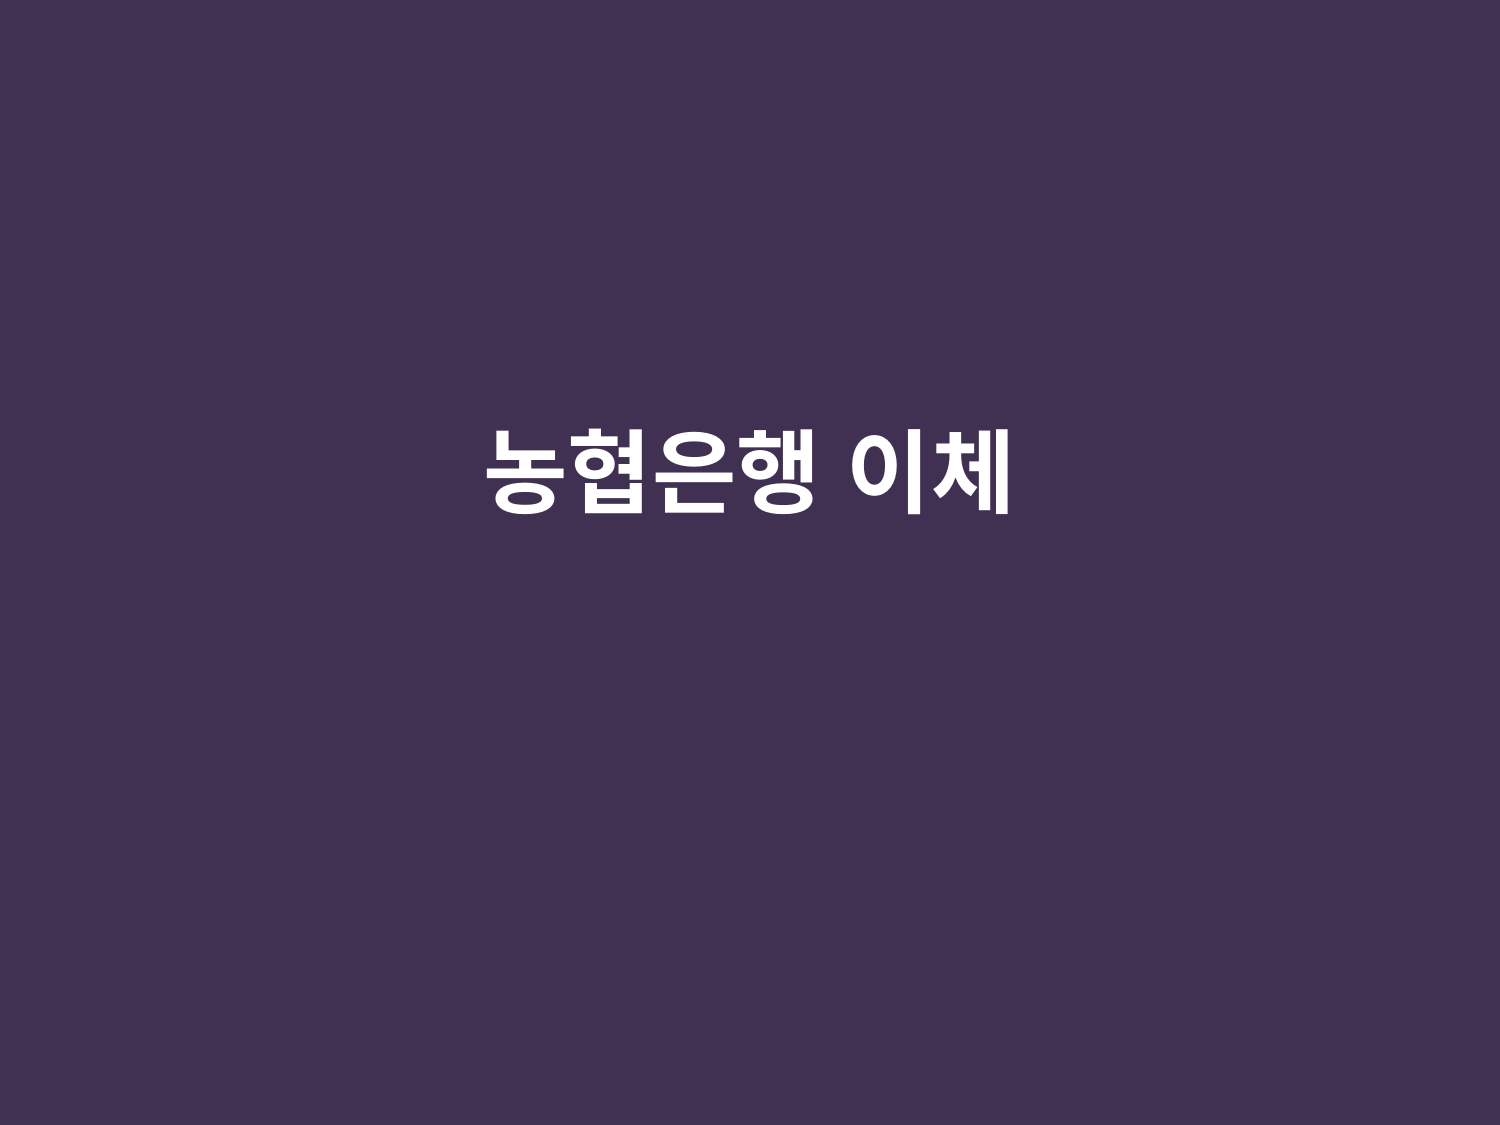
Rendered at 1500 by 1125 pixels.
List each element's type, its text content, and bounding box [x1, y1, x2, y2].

title 농협은행 이체 [112, 349, 1388, 591]
